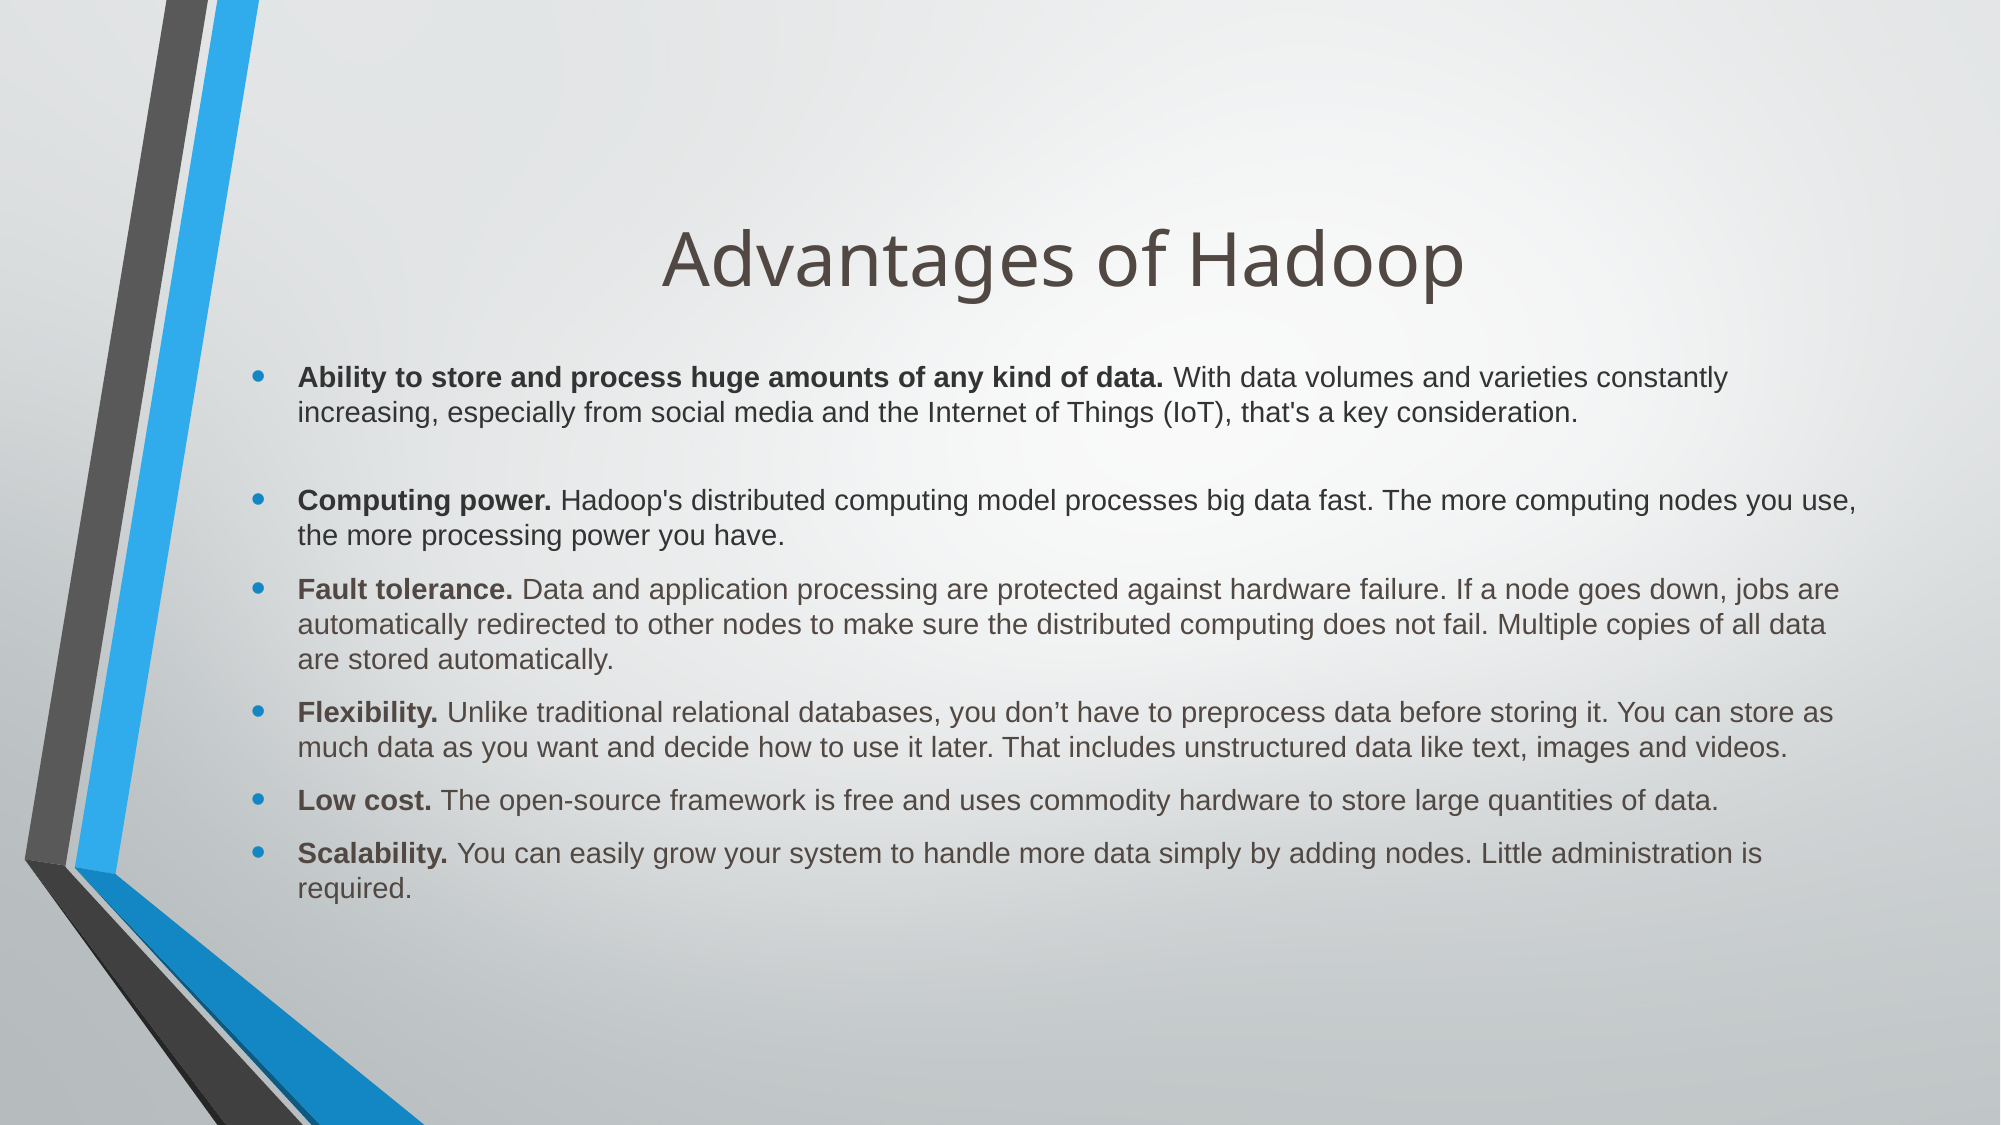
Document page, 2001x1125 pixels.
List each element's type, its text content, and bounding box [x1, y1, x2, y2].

list Ability to store and process huge amounts of any kind of data. With data volumes and varieties constantly increasing, especially from social media and the Internet of Things (IoT), that's a key consideration. Computing power. Hadoop's distributed computing model processes big data fast. The more computing nodes you use, the more processing power you have. Fault tolerance. Data and application processing are protected against hardware failure. If a node goes down, jobs are automatically redirected to other nodes to make sure the distributed computing does not fail. Multiple copies of all data are stored automatically. Flexibility. Unlike traditional relational databases, you don’t have to preprocess data before storing it. You can store as much data as you want and decide how to use it later. That includes unstructured data like text, images and videos. Low cost. The open-source framework is free and uses commodity hardware to store large quantities of data. Scalability. You can easily grow your system to handle more data simply by adding nodes. Little administration is required. [235, 350, 1880, 1060]
title Advantages of Hadoop [243, 112, 1887, 400]
